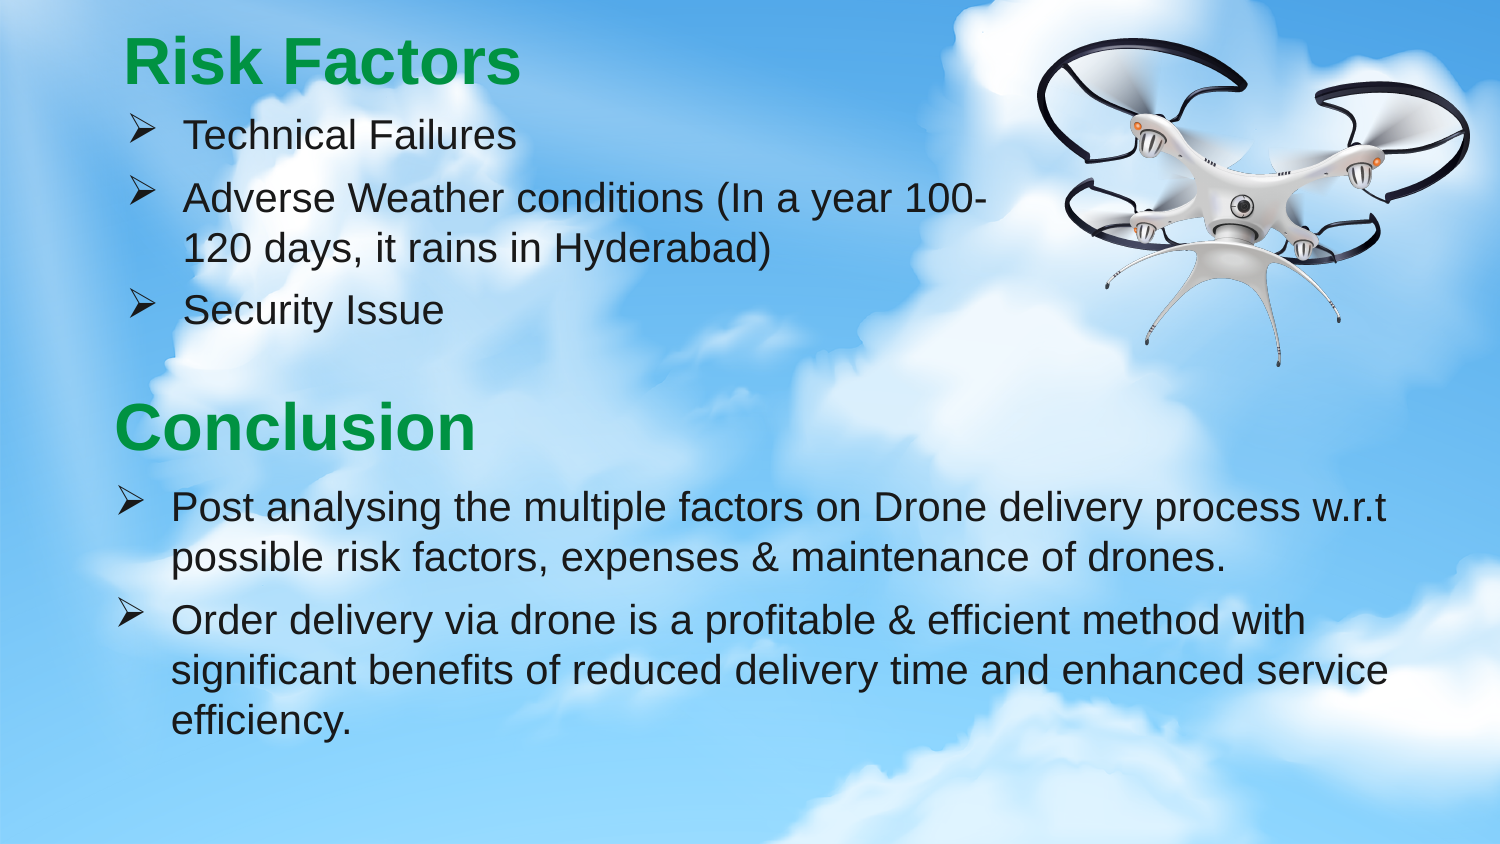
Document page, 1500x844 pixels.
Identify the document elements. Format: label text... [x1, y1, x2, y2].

subtitle Post analysing the multiple factors on Drone delivery process w.r.t possible risk factors, expenses & maintenance of drones. Order delivery via drone is a profitable & efficient method with significant benefits of reduced delivery time and enhanced service efficiency. [99, 464, 1450, 784]
subtitle Technical Failures Adverse Weather conditions (In a year 100-120 days, it rains in Hyderabad) Security Issue [111, 93, 1032, 347]
text_box Conclusion [99, 368, 942, 464]
title Risk Factors [108, 3, 951, 100]
picture [0, 0, 1500, 844]
